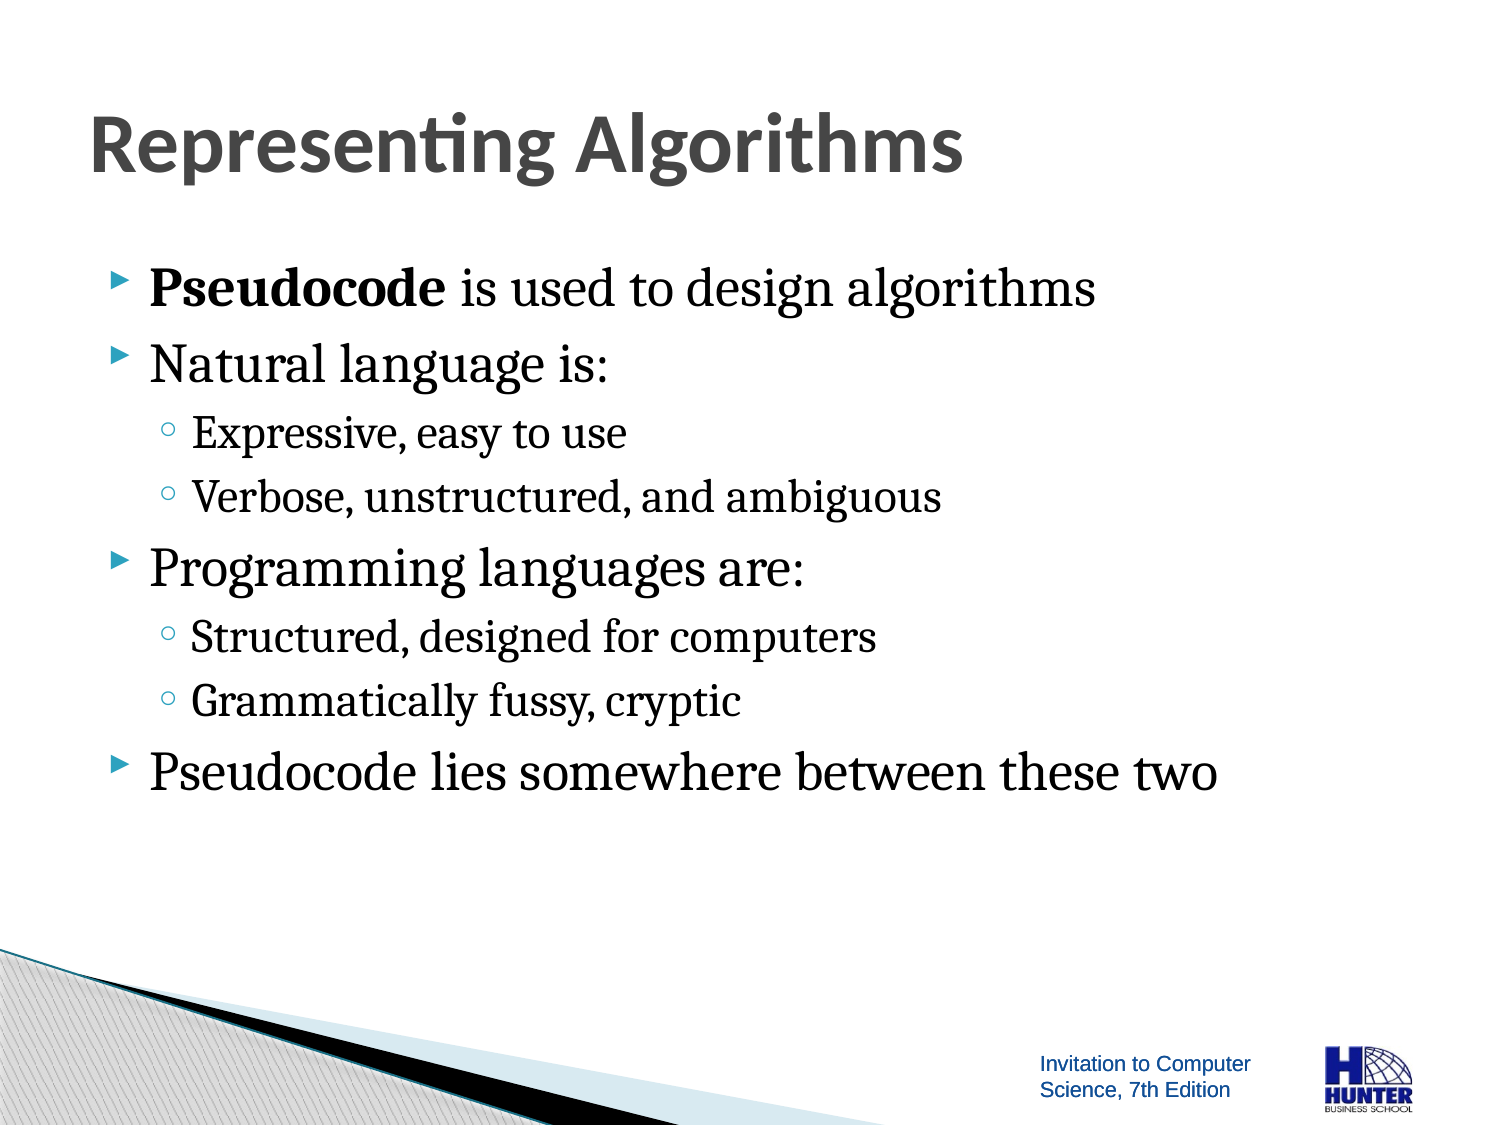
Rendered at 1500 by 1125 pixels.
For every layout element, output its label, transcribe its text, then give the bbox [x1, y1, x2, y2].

picture [1325, 1046, 1413, 1113]
title Representing Algorithms [75, 45, 1425, 233]
list Pseudocode is used to design algorithms Natural language is: Expressive, easy to use Verbose, unstructured, and ambiguous Programming languages are: Structured, designed for computers Grammatically fussy, cryptic Pseudocode lies somewhere between these two [75, 243, 1425, 986]
